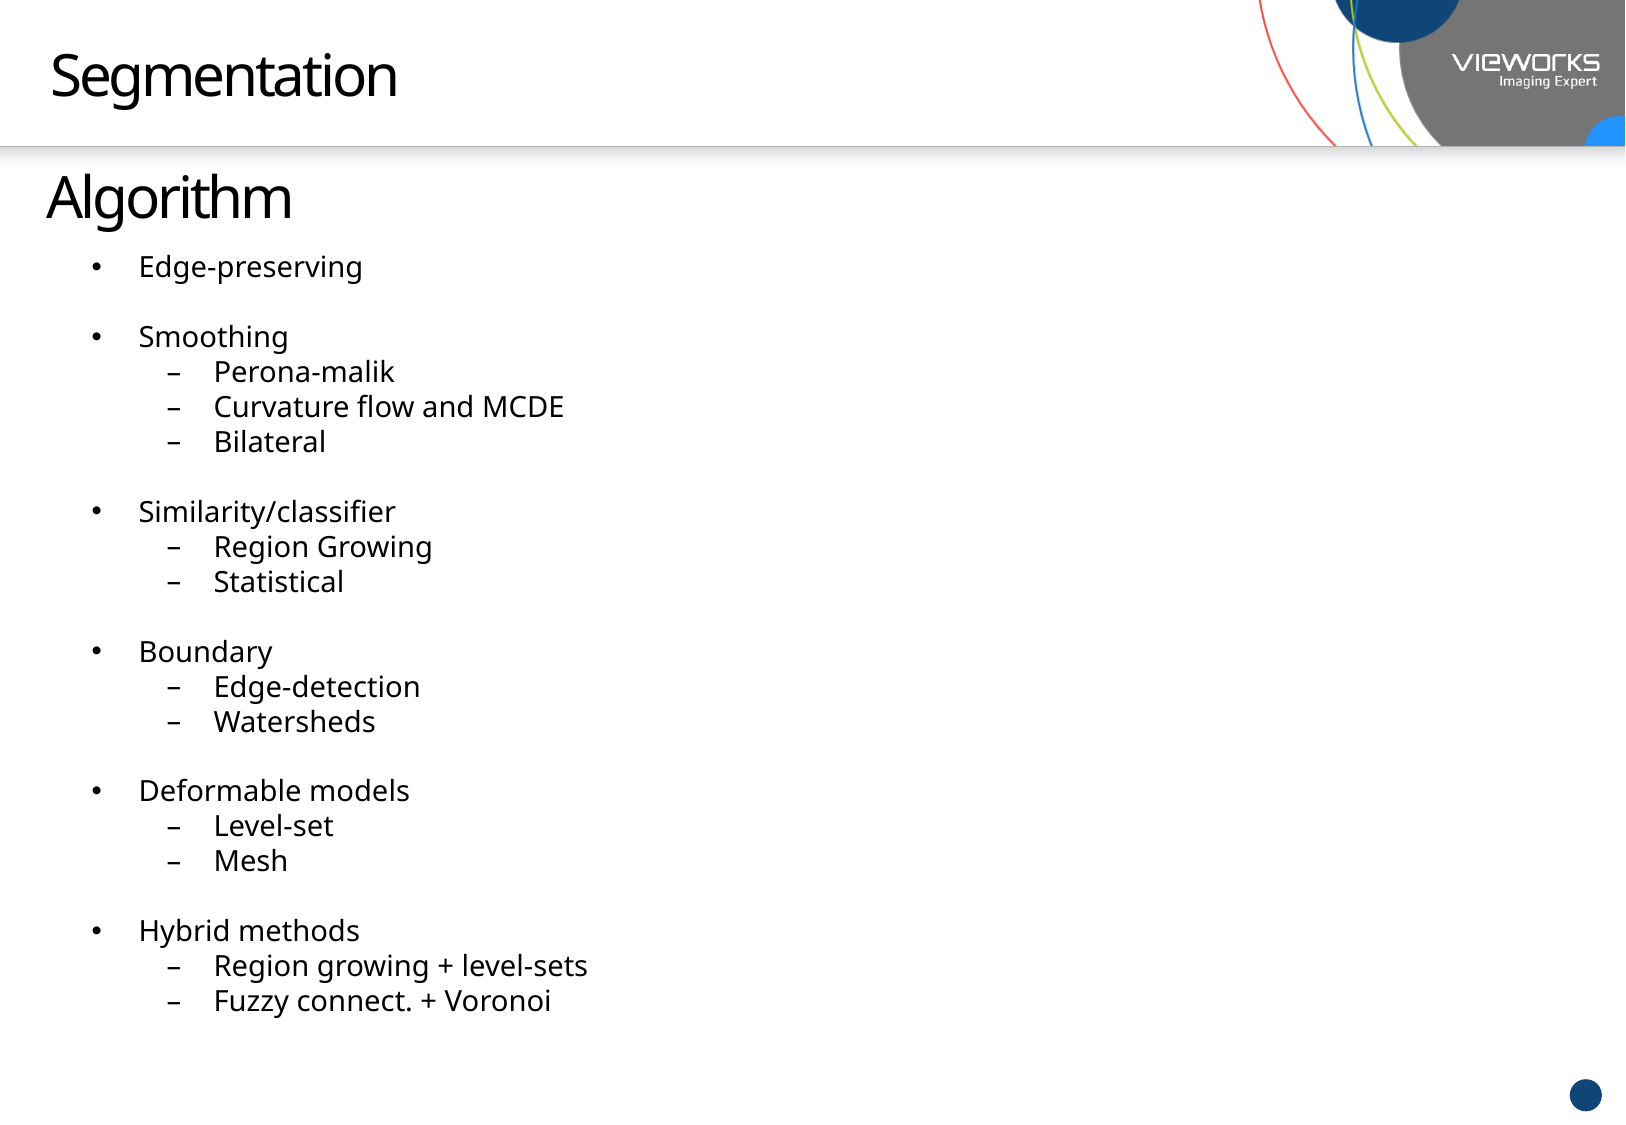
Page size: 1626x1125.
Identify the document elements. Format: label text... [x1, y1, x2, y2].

text_box Edge-preserving Smoothing Perona-malik Curvature flow and MCDE Bilateral Similarity/classifier Region Growing Statistical Boundary Edge-detection Watersheds Deformable models Level-set Mesh Hybrid methods Region growing + level-sets Fuzzy connect. + Voronoi [76, 241, 1593, 1060]
picture [1255, 0, 1625, 146]
title Segmentation [35, 24, 1498, 123]
text_box Algorithm [31, 152, 801, 238]
